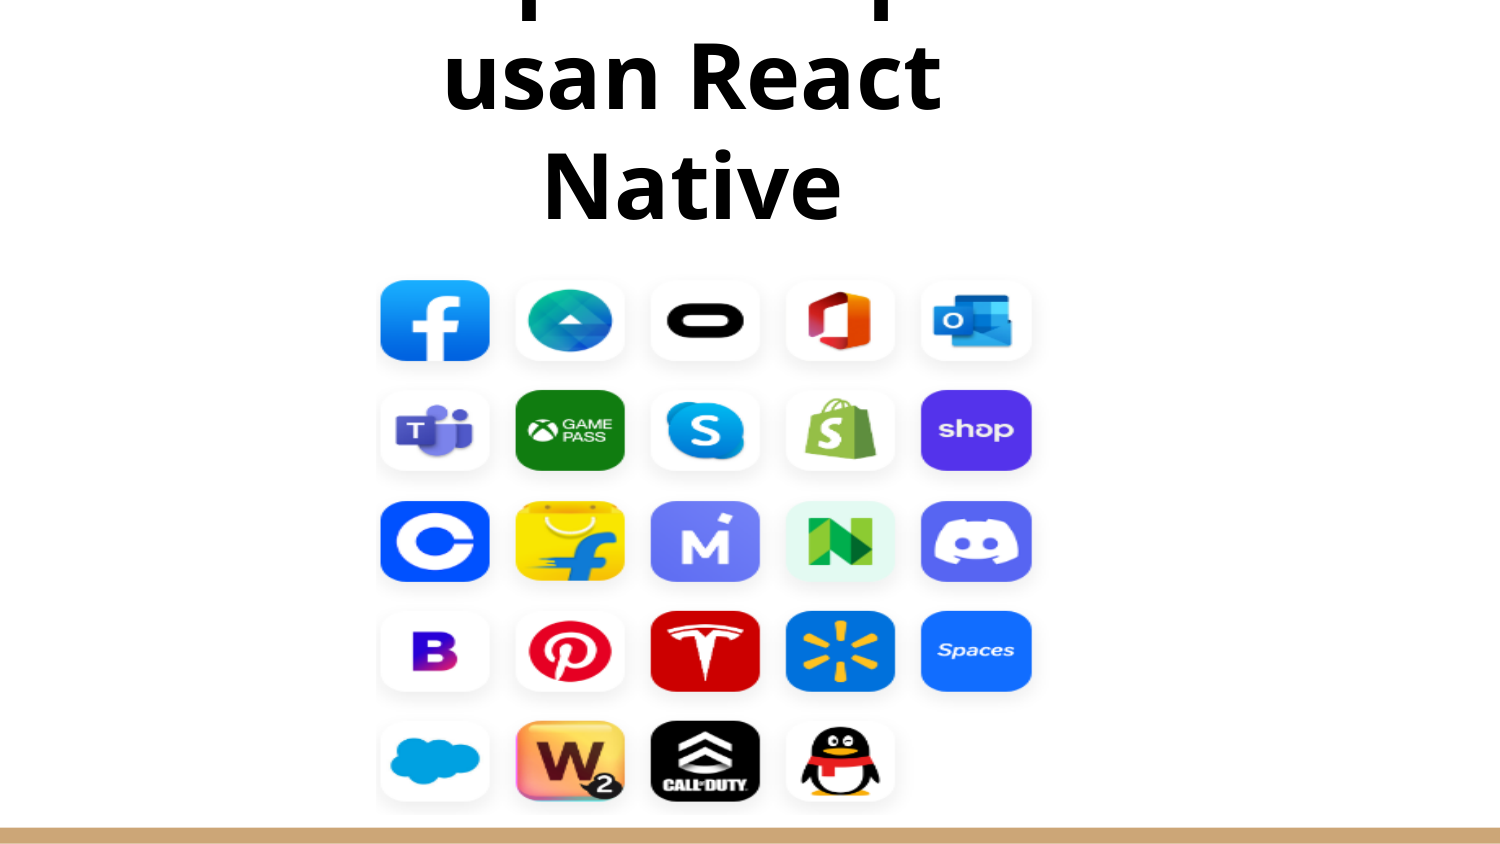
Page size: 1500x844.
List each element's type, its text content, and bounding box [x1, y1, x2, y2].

title Empresas que usan React Native [355, 52, 1029, 253]
picture [375, 273, 1050, 815]
